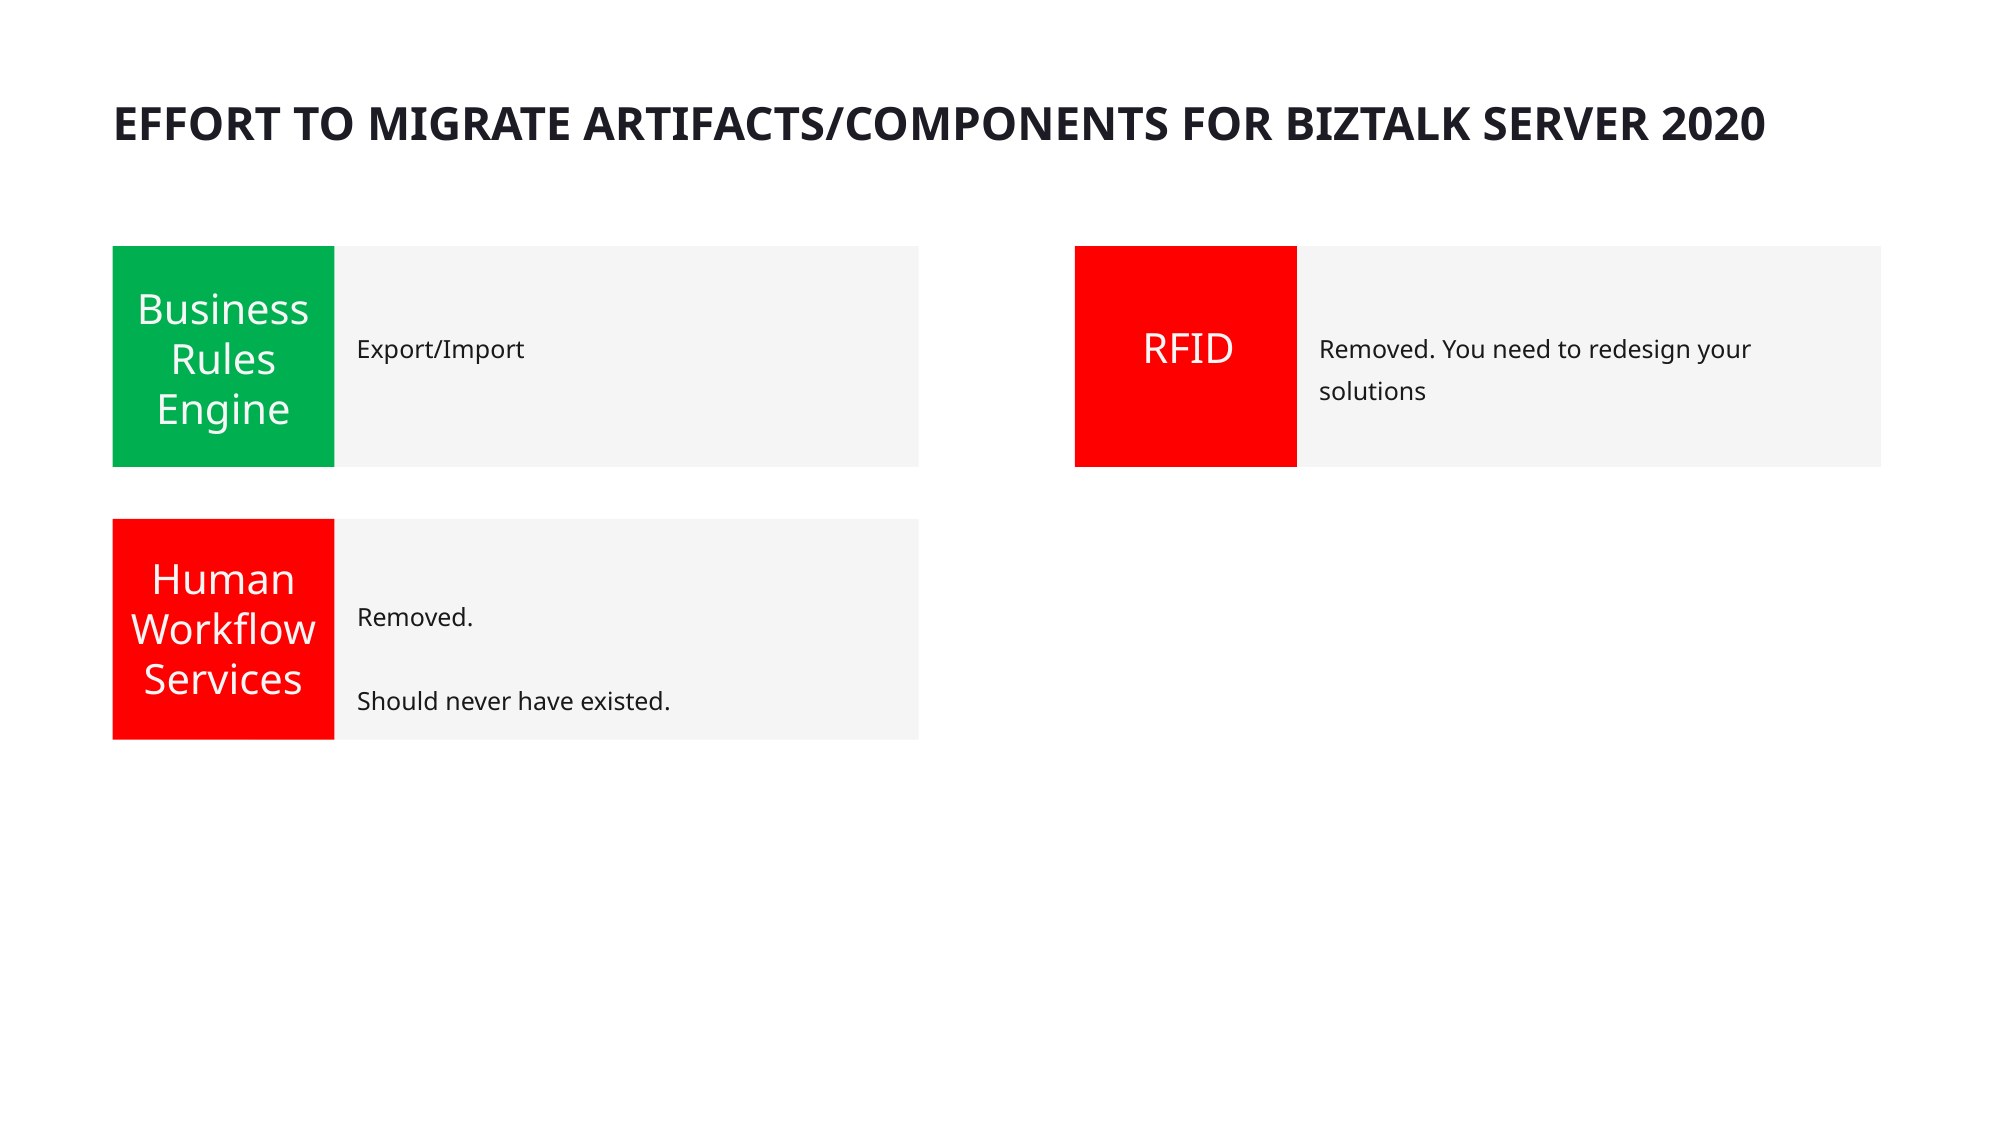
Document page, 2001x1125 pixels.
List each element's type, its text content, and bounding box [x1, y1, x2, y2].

text_box Export/Import [356, 321, 897, 364]
text_box [112, 246, 335, 467]
text_box EFFORT TO MIGRATE ARTIFACTS/COMPONENTS FOR BIZTALK SERVER 2020 [112, 61, 1961, 150]
text_box Removed. You need to redesign your solutions [1319, 321, 1859, 406]
text_box [335, 246, 919, 467]
text_box [1074, 246, 1297, 467]
text_box RFID [1083, 321, 1294, 372]
text_box [335, 518, 919, 740]
text_box [1297, 246, 1882, 467]
text_box Removed. Should never have existed. [357, 589, 897, 715]
text_box Human Workflow Services [118, 552, 329, 703]
text_box [112, 518, 335, 740]
text_box Business Rules Engine [118, 282, 329, 434]
